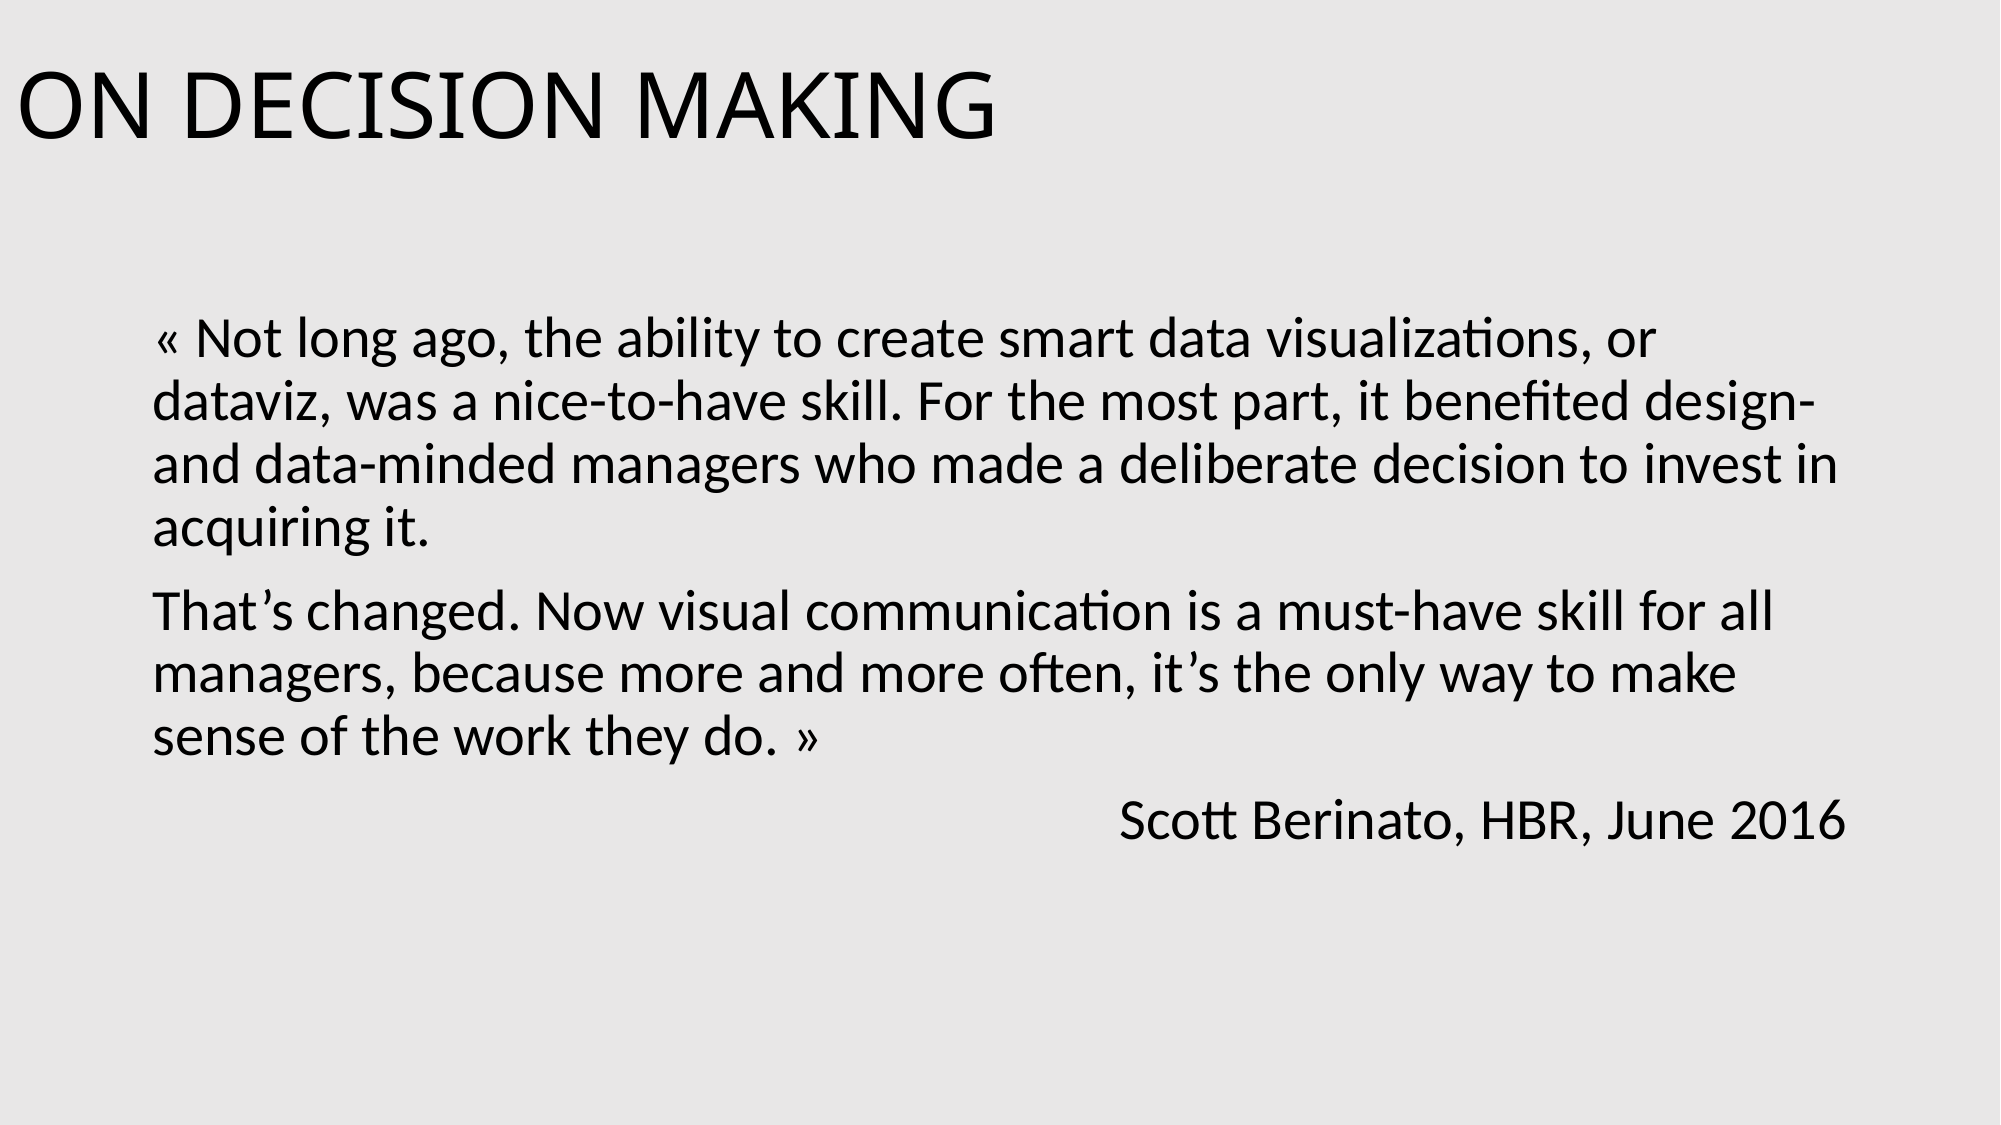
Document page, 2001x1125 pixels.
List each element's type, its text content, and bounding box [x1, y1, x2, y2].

list « Not long ago, the ability to create smart data visualizations, or dataviz, was a nice-to-have skill. For the most part, it benefited design- and data-minded managers who made a deliberate decision to invest in acquiring it. That’s changed. Now visual communication is a must-have skill for all managers, because more and more often, it’s the only way to make sense of the work they do. » Scott Berinato, HBR, June 2016 [137, 299, 1863, 1014]
title ON DECISION MAKING [0, 0, 1725, 218]
